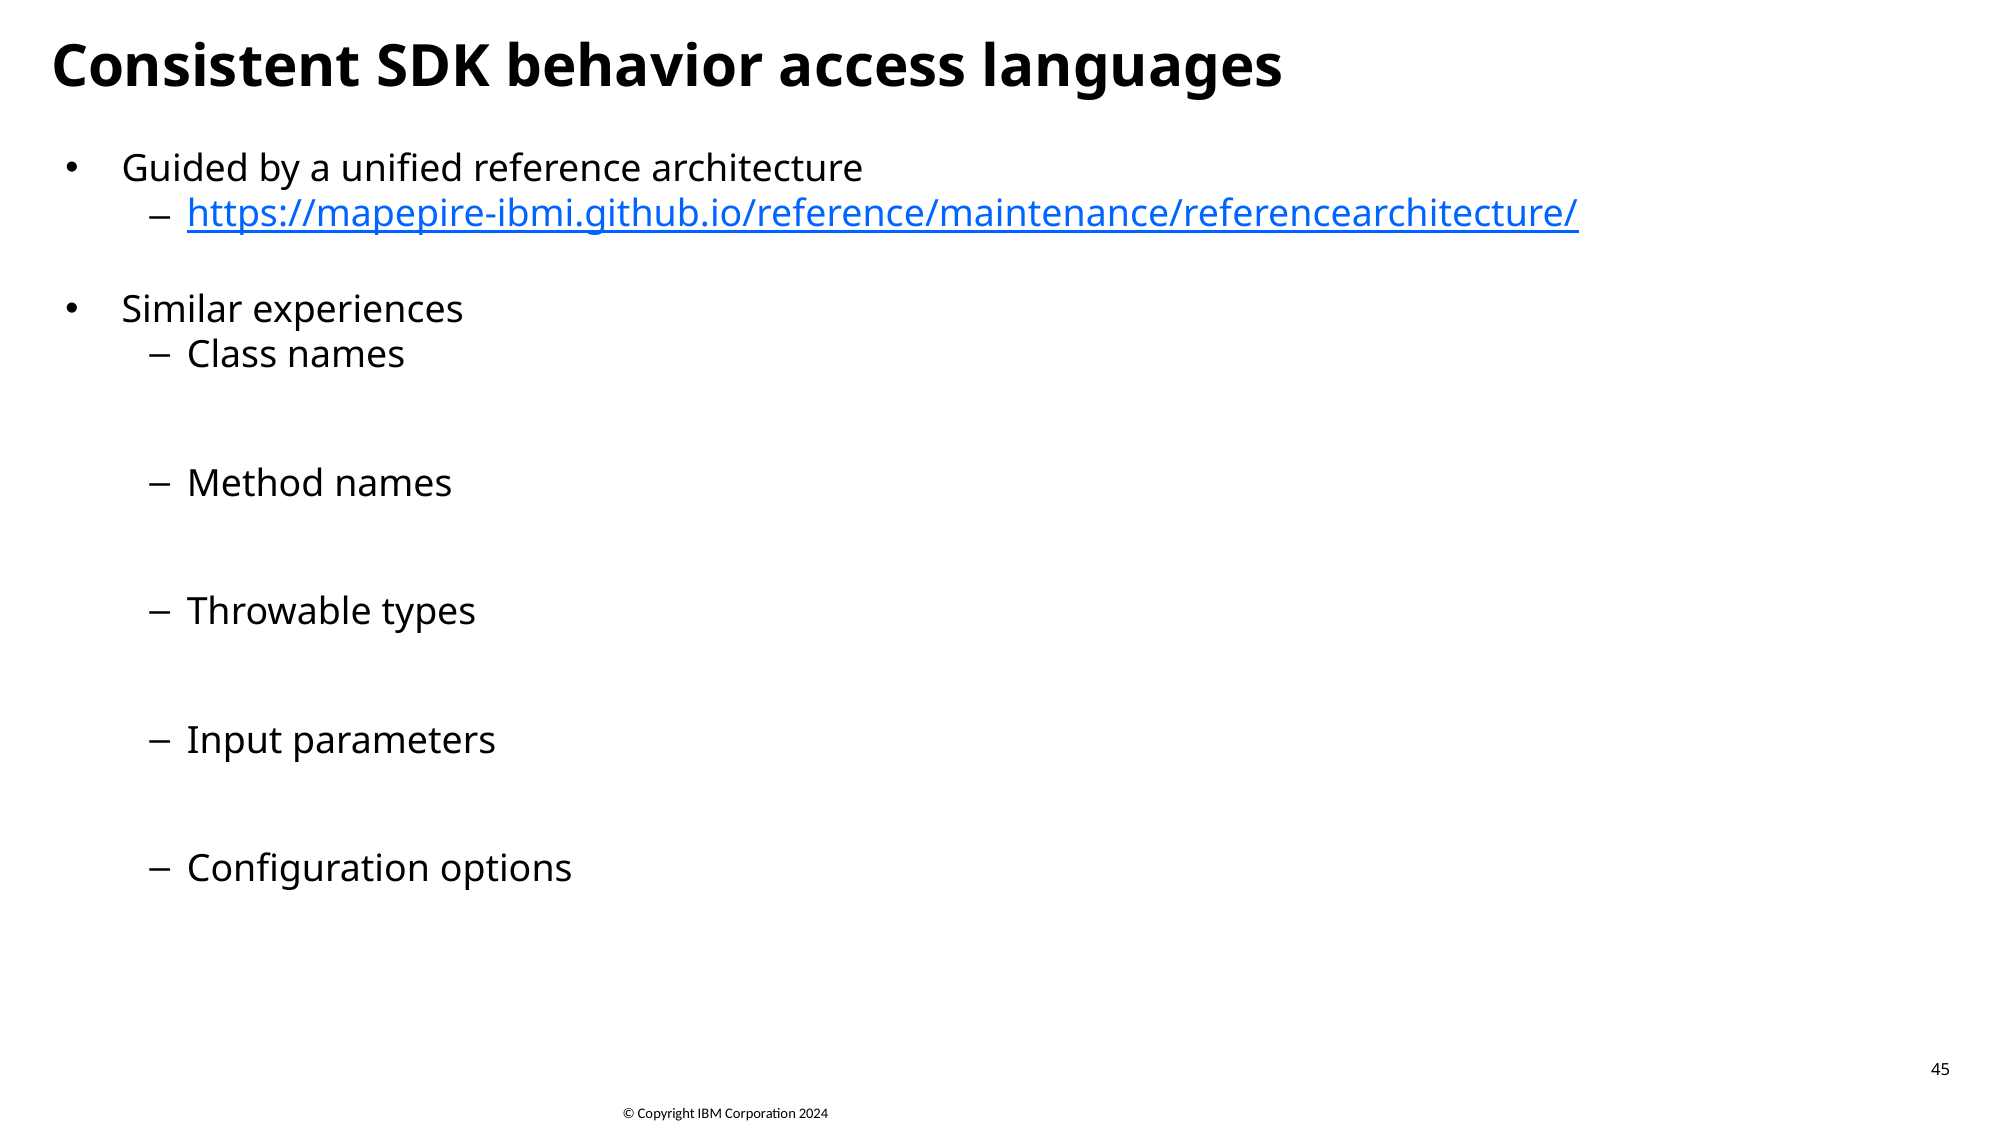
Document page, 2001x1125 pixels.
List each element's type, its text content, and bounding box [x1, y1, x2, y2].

text_box Consistent SDK behavior access languages [50, 36, 1721, 101]
slide_number 45 [1500, 1055, 1950, 1086]
list Guided by a unified reference architecture https://mapepire-ibmi.github.io/reference/maintenance/referencearchitecture/ Similar experiences Class names Method names Throwable types Input parameters Configuration options [50, 136, 1851, 996]
